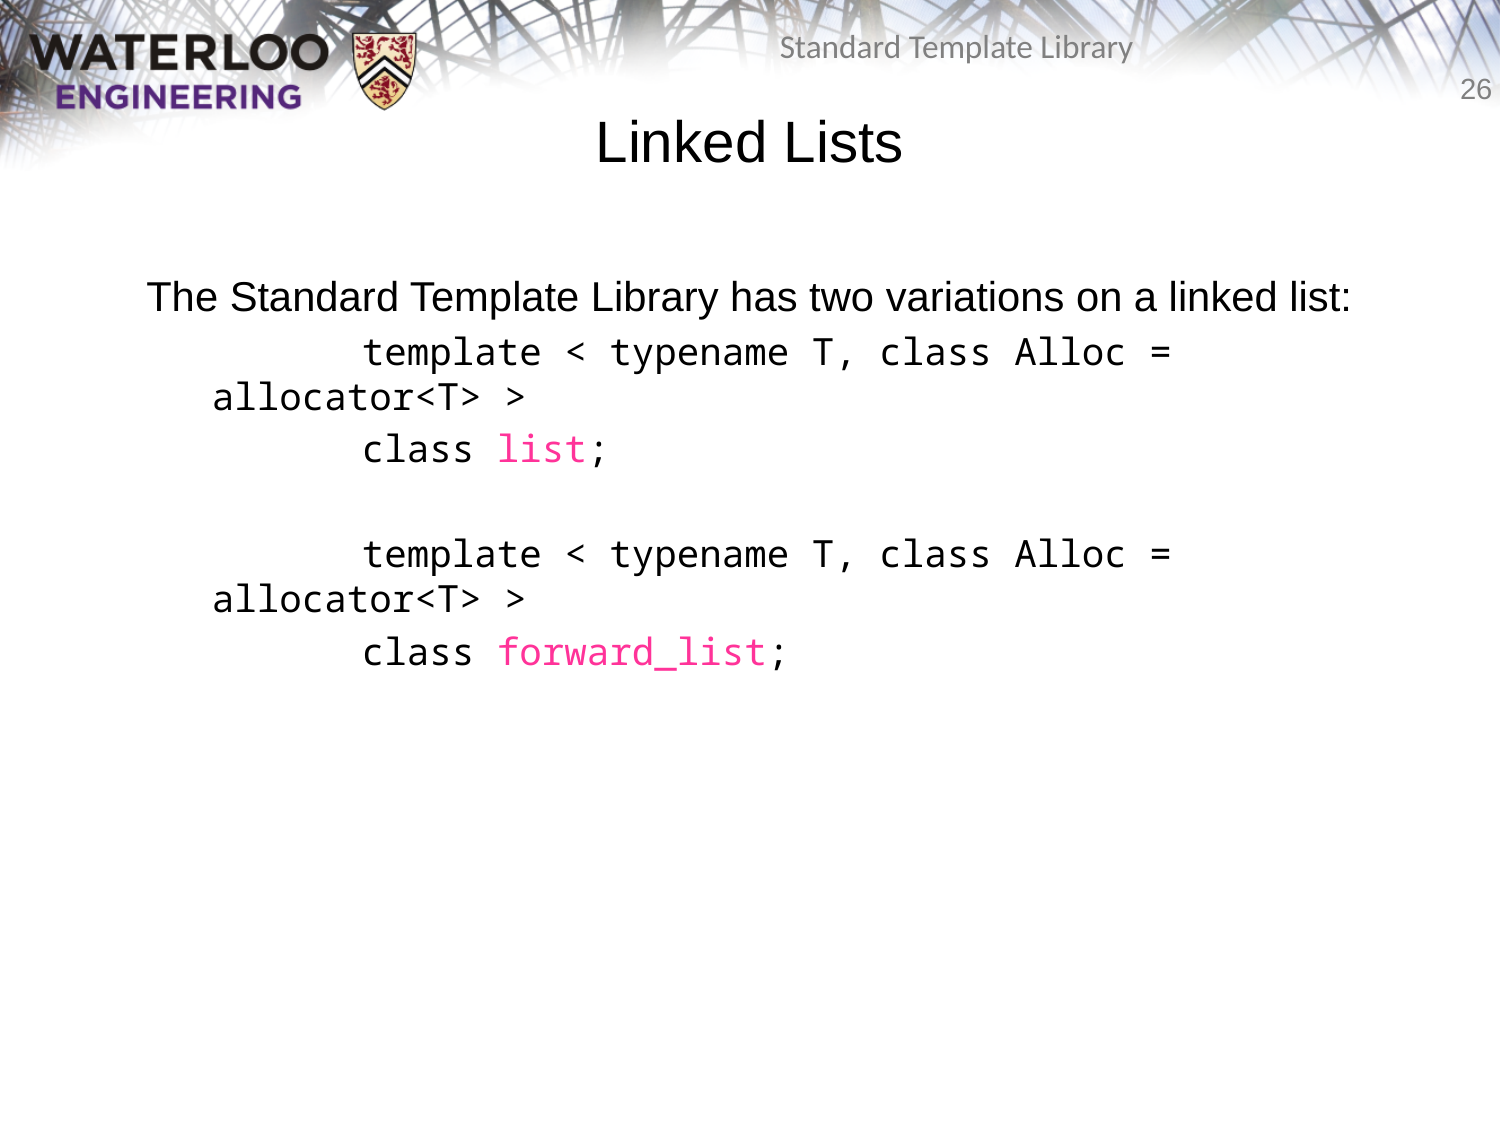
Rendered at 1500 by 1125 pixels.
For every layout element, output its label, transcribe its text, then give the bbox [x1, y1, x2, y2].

list The Standard Template Library has two variations on a linked list: template < typename T, class Alloc = allocator<T> > class list; template < typename T, class Alloc = allocator<T> > class forward_list; [74, 262, 1426, 1006]
title Linked Lists [74, 44, 1426, 233]
picture [0, 0, 1500, 1125]
